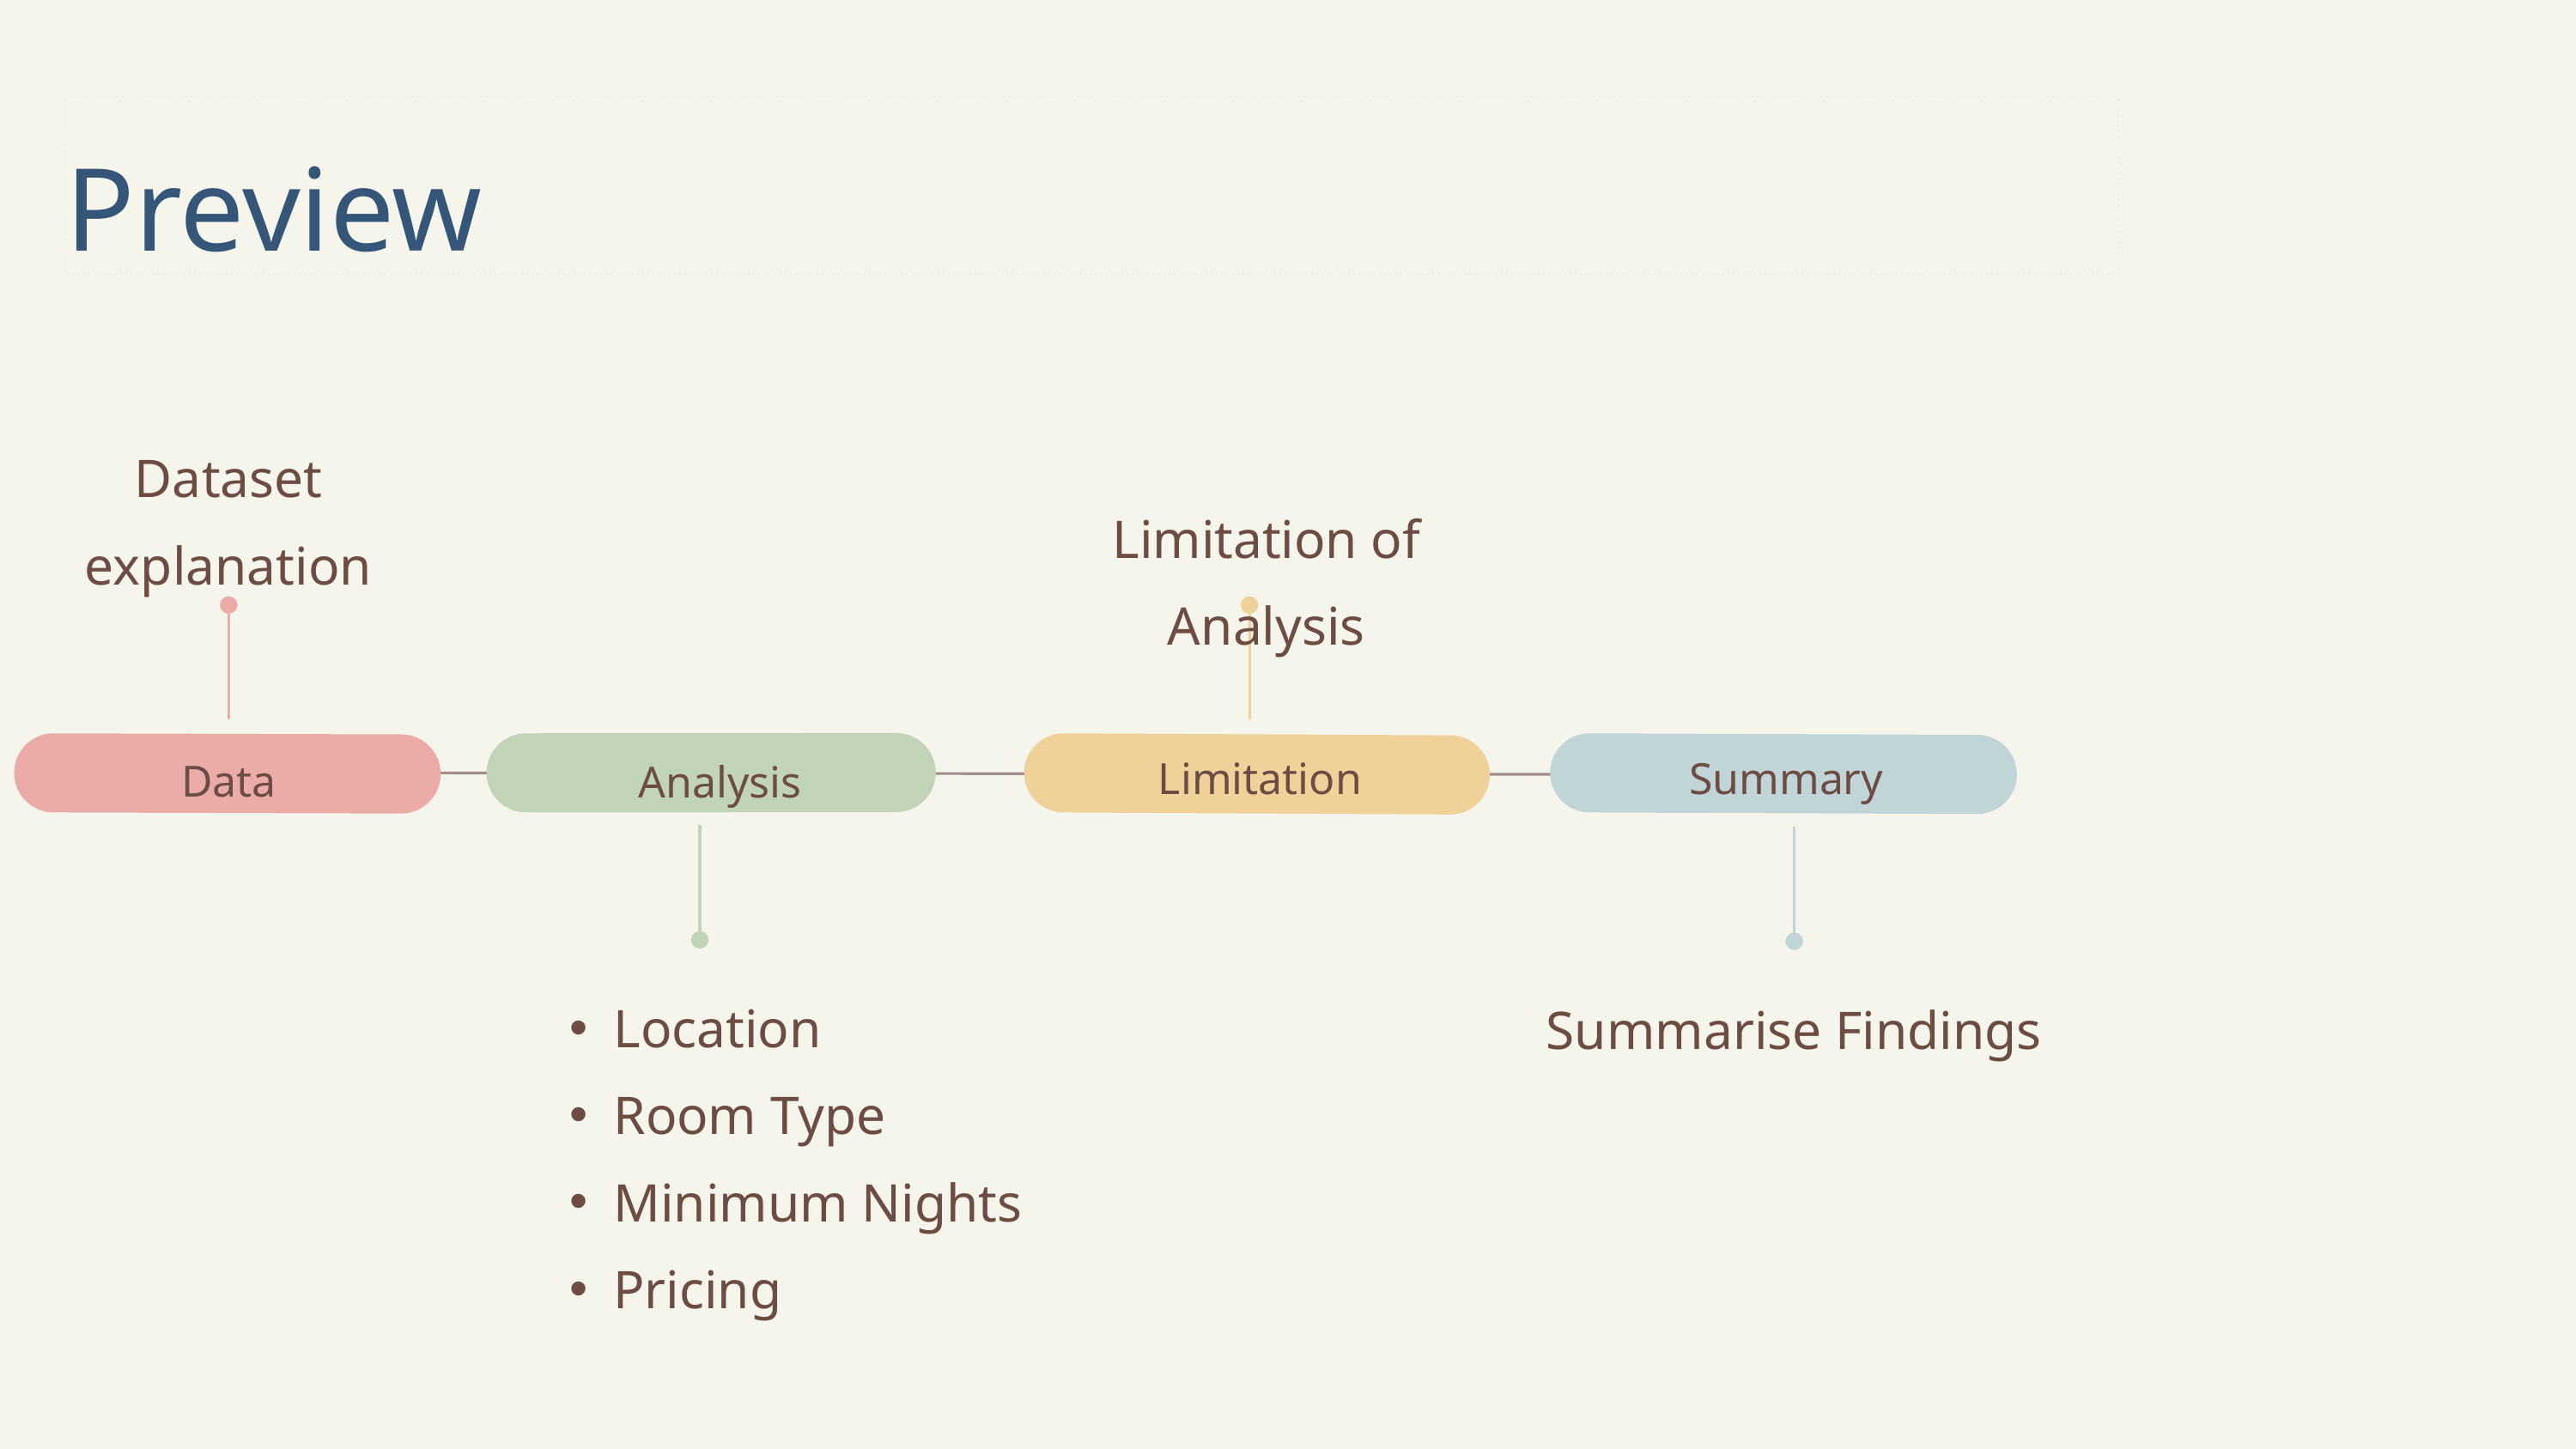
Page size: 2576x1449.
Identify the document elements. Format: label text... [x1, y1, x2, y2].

text_box Limitation of Analysis [1020, 482, 1513, 656]
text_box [400, 772, 526, 775]
text_box What Makes an Airbnb Popular? [53, 774, 458, 783]
text_box Limitation [1031, 731, 1489, 772]
text_box [1557, 775, 2015, 784]
text_box Analysis [491, 734, 949, 772]
text_box Summary [1557, 785, 2015, 803]
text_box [1978, 772, 2015, 775]
text_box Data [0, 733, 458, 806]
text_box Location Room Type Minimum Nights Pricing [526, 971, 1133, 1319]
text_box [1450, 772, 1589, 775]
text_box Dataset explanation [28, 421, 428, 596]
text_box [896, 772, 1062, 775]
text_box Summary [1557, 731, 2015, 772]
text_box Limitation [1031, 785, 1489, 803]
text_box Analysis [491, 785, 949, 807]
text_box Summarise Findings [1512, 972, 2076, 1060]
text_box Preview [65, 96, 2119, 275]
